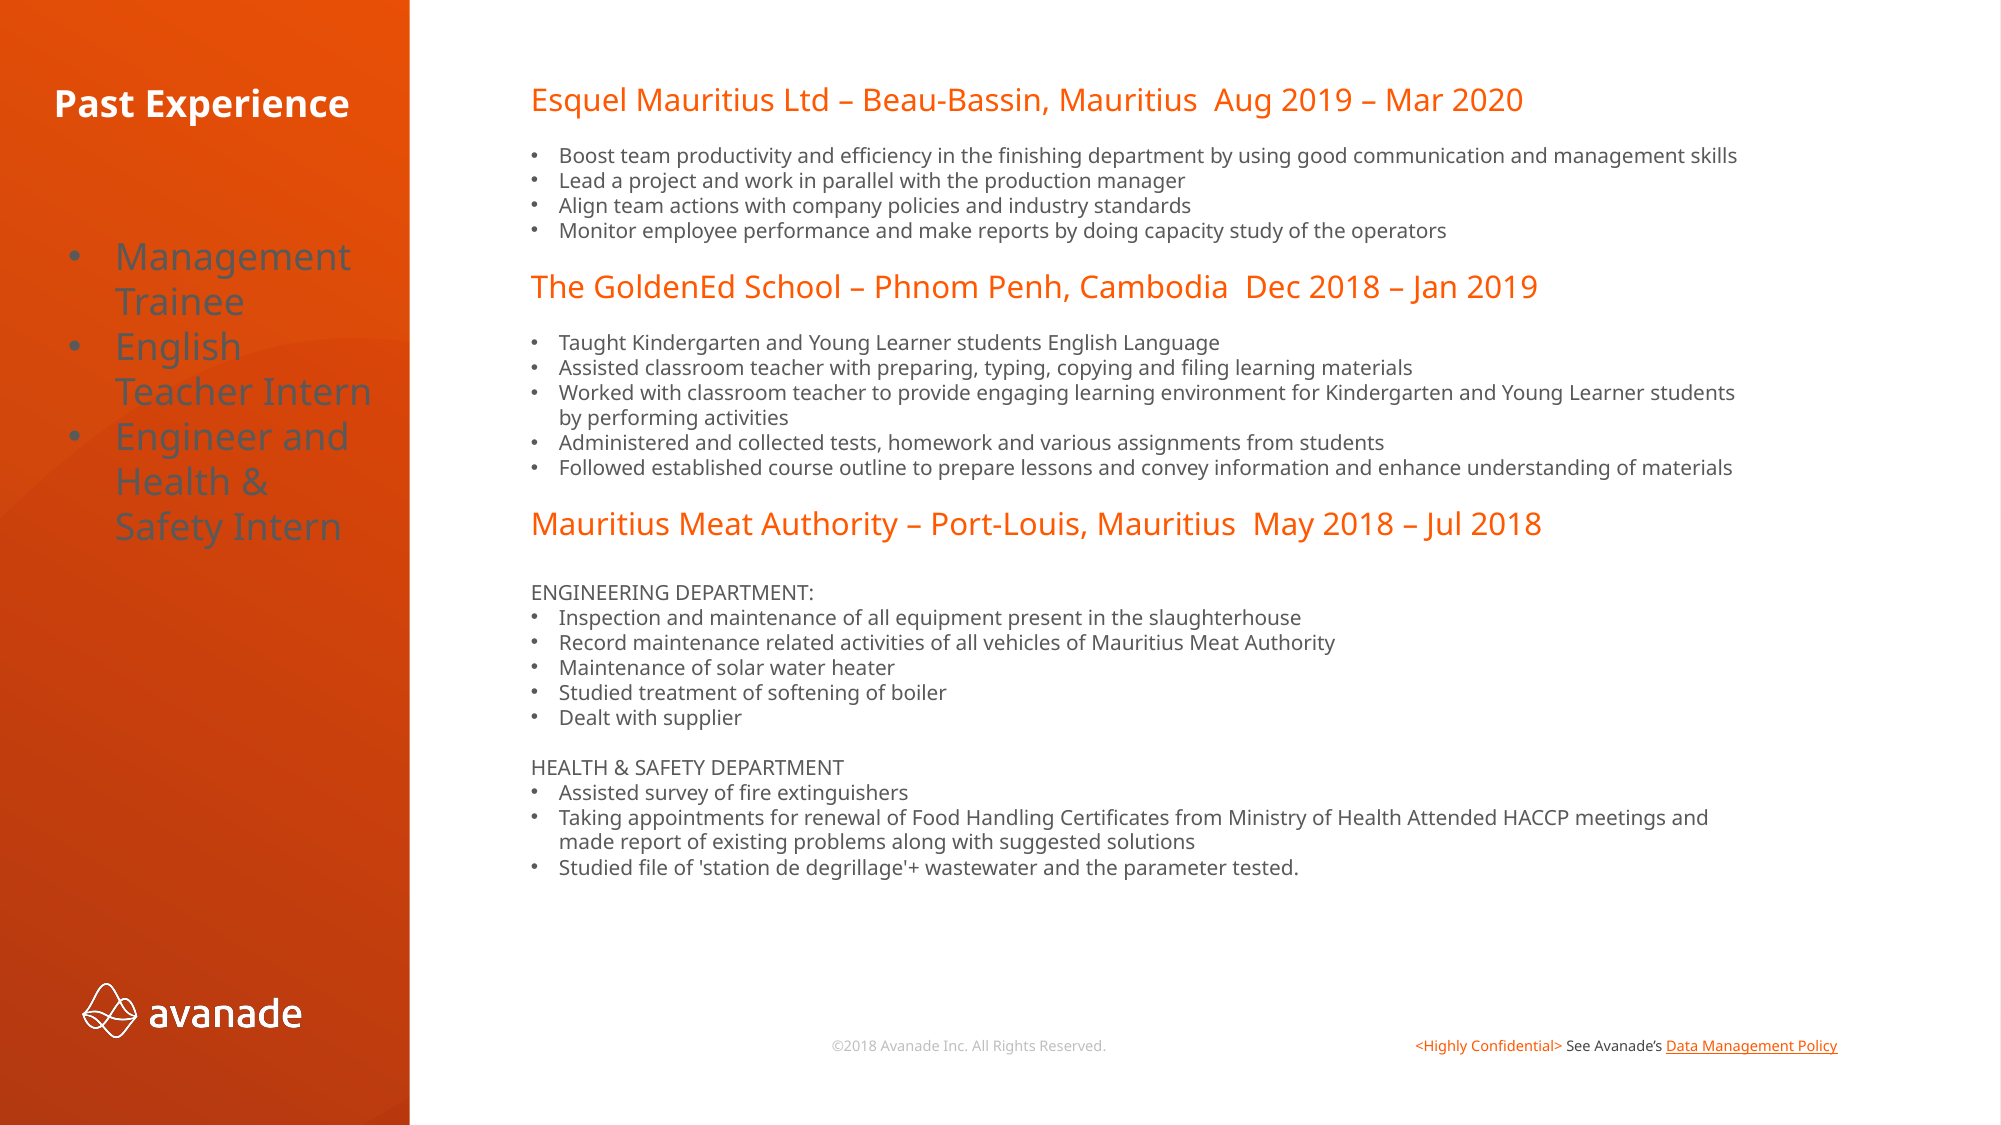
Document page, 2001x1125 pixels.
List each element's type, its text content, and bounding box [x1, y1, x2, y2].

picture [0, 0, 409, 1125]
text_box Management Trainee English Teacher Intern Engineer and Health & Safety Intern [53, 225, 389, 601]
text_box Past Experience [42, 74, 370, 131]
text_box Esquel Mauritius Ltd – Beau-Bassin, Mauritius Aug 2019 – Mar 2020 Boost team productivity and efficiency in the finishing department by using good communication and management skills Lead a project and work in parallel with the production manager Align team actions with company policies and industry standards Monitor employee performance and make reports by doing capacity study of the operators The GoldenEd School – Phnom Penh, Cambodia Dec 2018 – Jan 2019 Taught Kindergarten and Young Learner students English Language Assisted classroom teacher with preparing, typing, copying and filing learning materials Worked with classroom teacher to provide engaging learning environment for Kindergarten and Young Learner students by performing activities Administered and collected tests, homework and various assignments from students Followed established course outline to prepare lessons and convey information and enhance understanding of materials Mauritius Meat Authority – Port-Louis, Mauritius May 2018 – Jul 2018 ENGINEERING DEPARTMENT: Inspection and maintenance of all equipment present in the slaughterhouse Record maintenance related activities of all vehicles of Mauritius Meat Authority Maintenance of solar water heater Studied treatment of softening of boiler Dealt with supplier HEALTH & SAFETY DEPARTMENT Assisted survey of fire extinguishers Taking appointments for renewal of Food Handling Certificates from Ministry of Health Attended HACCP meetings and made report of existing problems along with suggested solutions Studied file of 'station de degrillage'+ wastewater and the parameter tested. [515, 72, 1772, 937]
